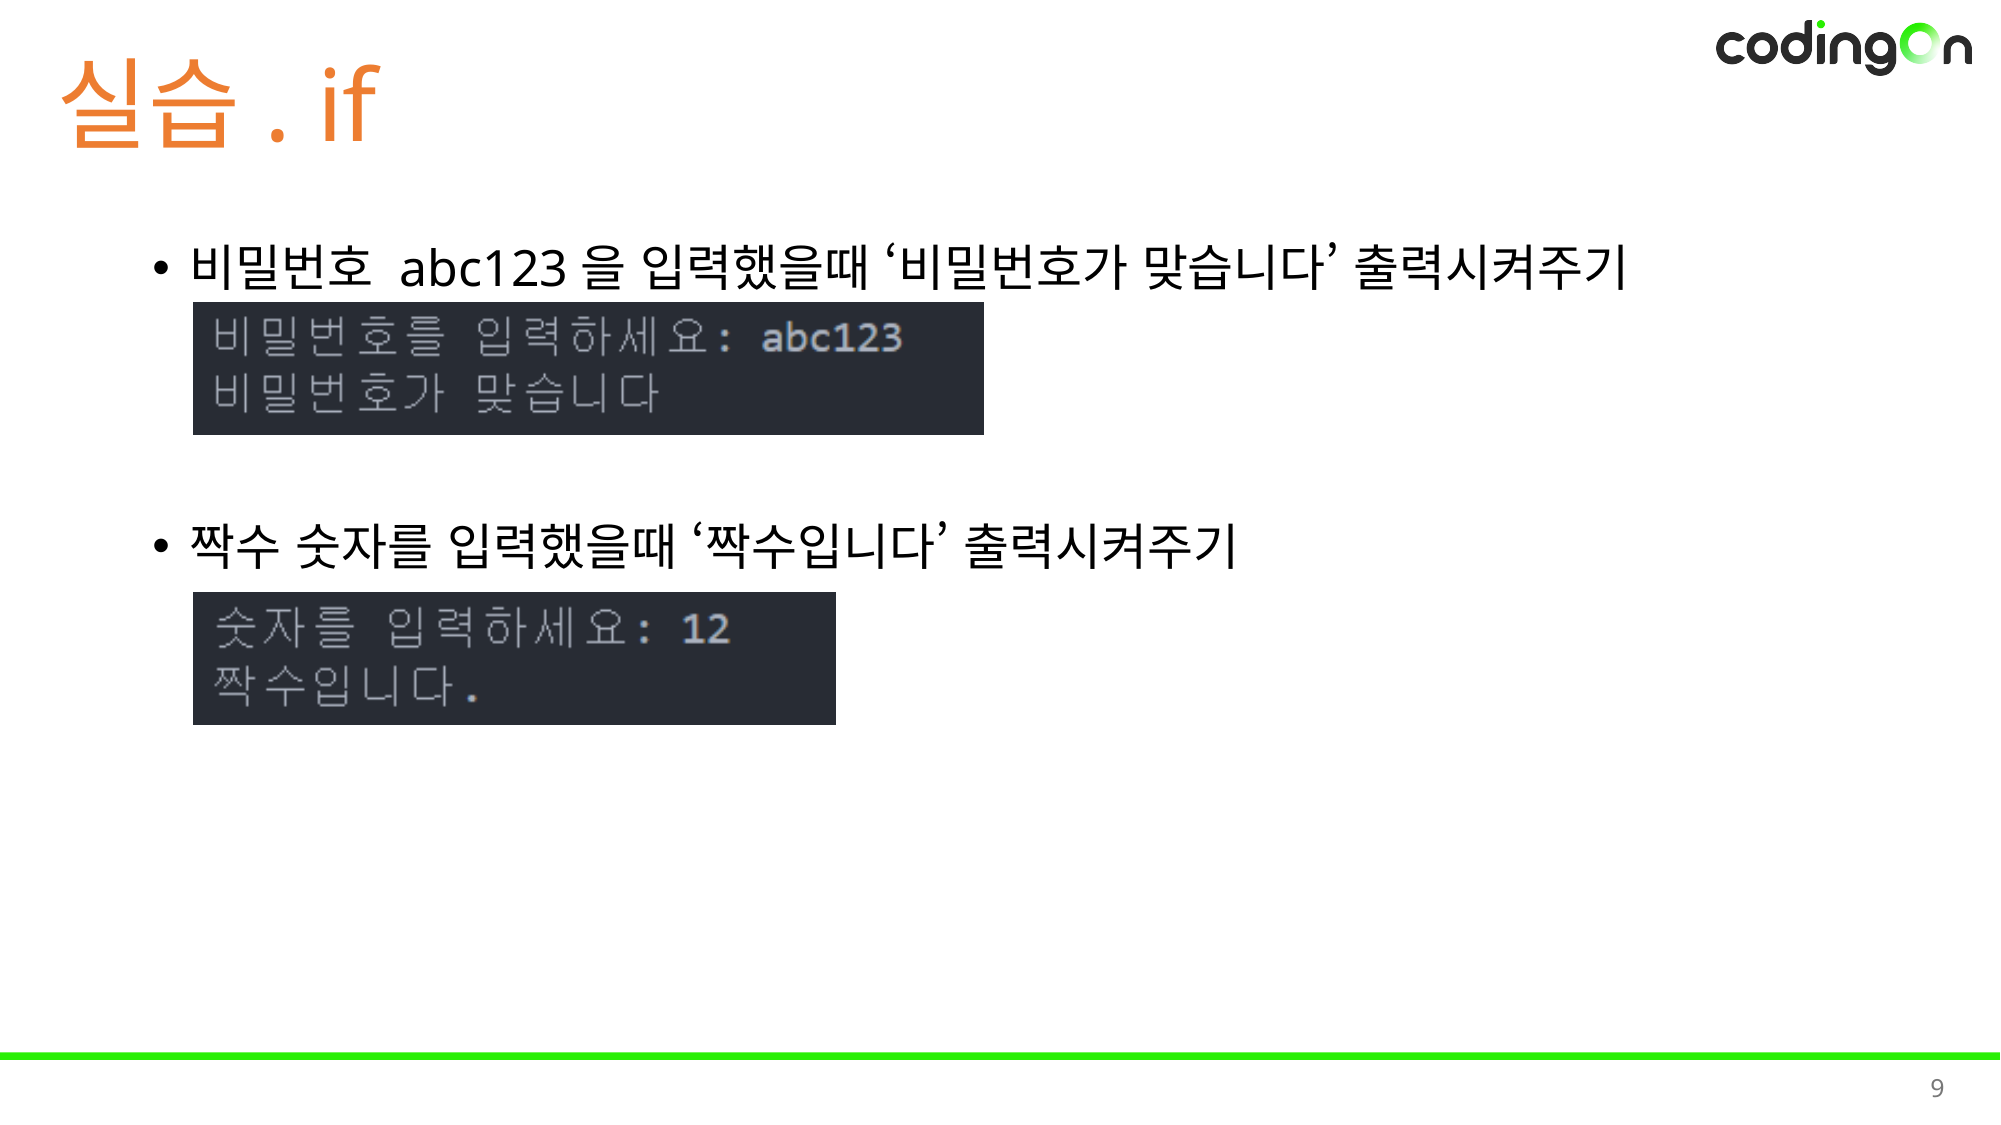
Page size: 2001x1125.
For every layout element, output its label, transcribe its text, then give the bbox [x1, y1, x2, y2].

picture [1767, 20, 1972, 76]
title 실습. if [41, 0, 1767, 218]
picture [193, 592, 837, 725]
list 비밀번호 abc123을 입력했을때 ‘비밀번호가 맞습니다’ 출력시켜주기 짝수 숫자를 입력했을때 ‘짝수입니다’ 출력시켜주기 [137, 217, 1863, 1014]
picture [193, 302, 984, 435]
slide_number 9 [1509, 1059, 1960, 1120]
